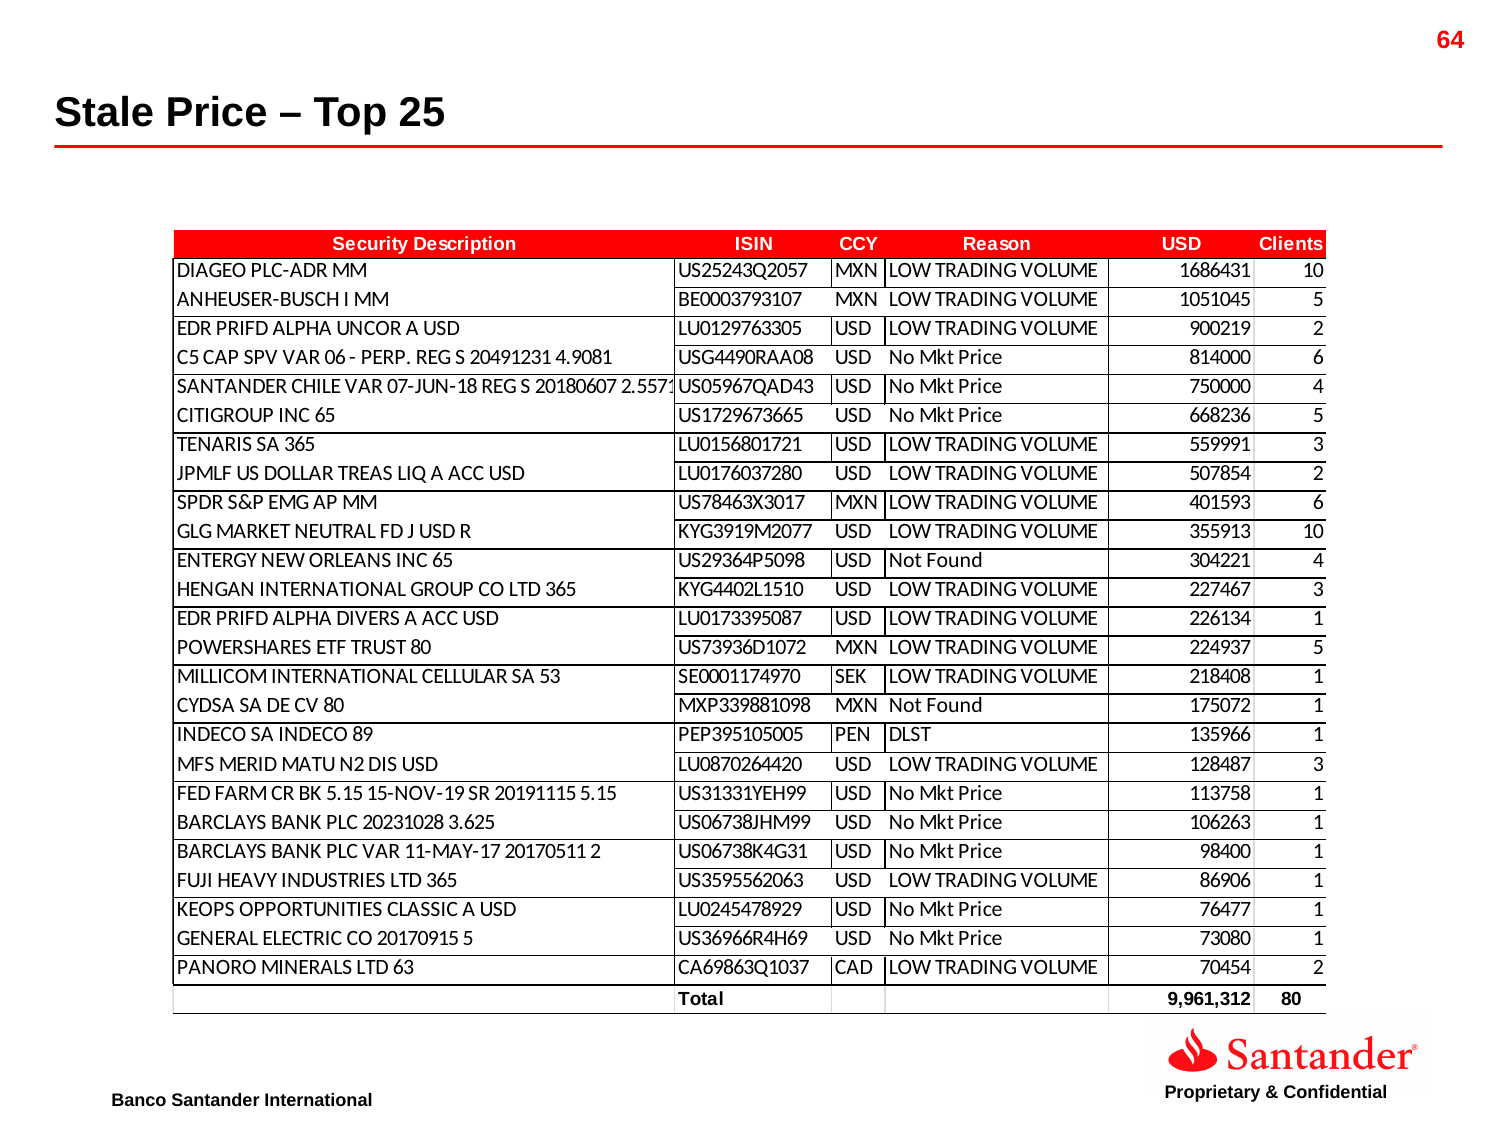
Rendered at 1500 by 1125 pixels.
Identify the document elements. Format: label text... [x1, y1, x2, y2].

picture [1247, 1089, 1253, 1096]
picture [172, 228, 1431, 1096]
list Stale Price – Top 25 [54, 74, 1409, 146]
